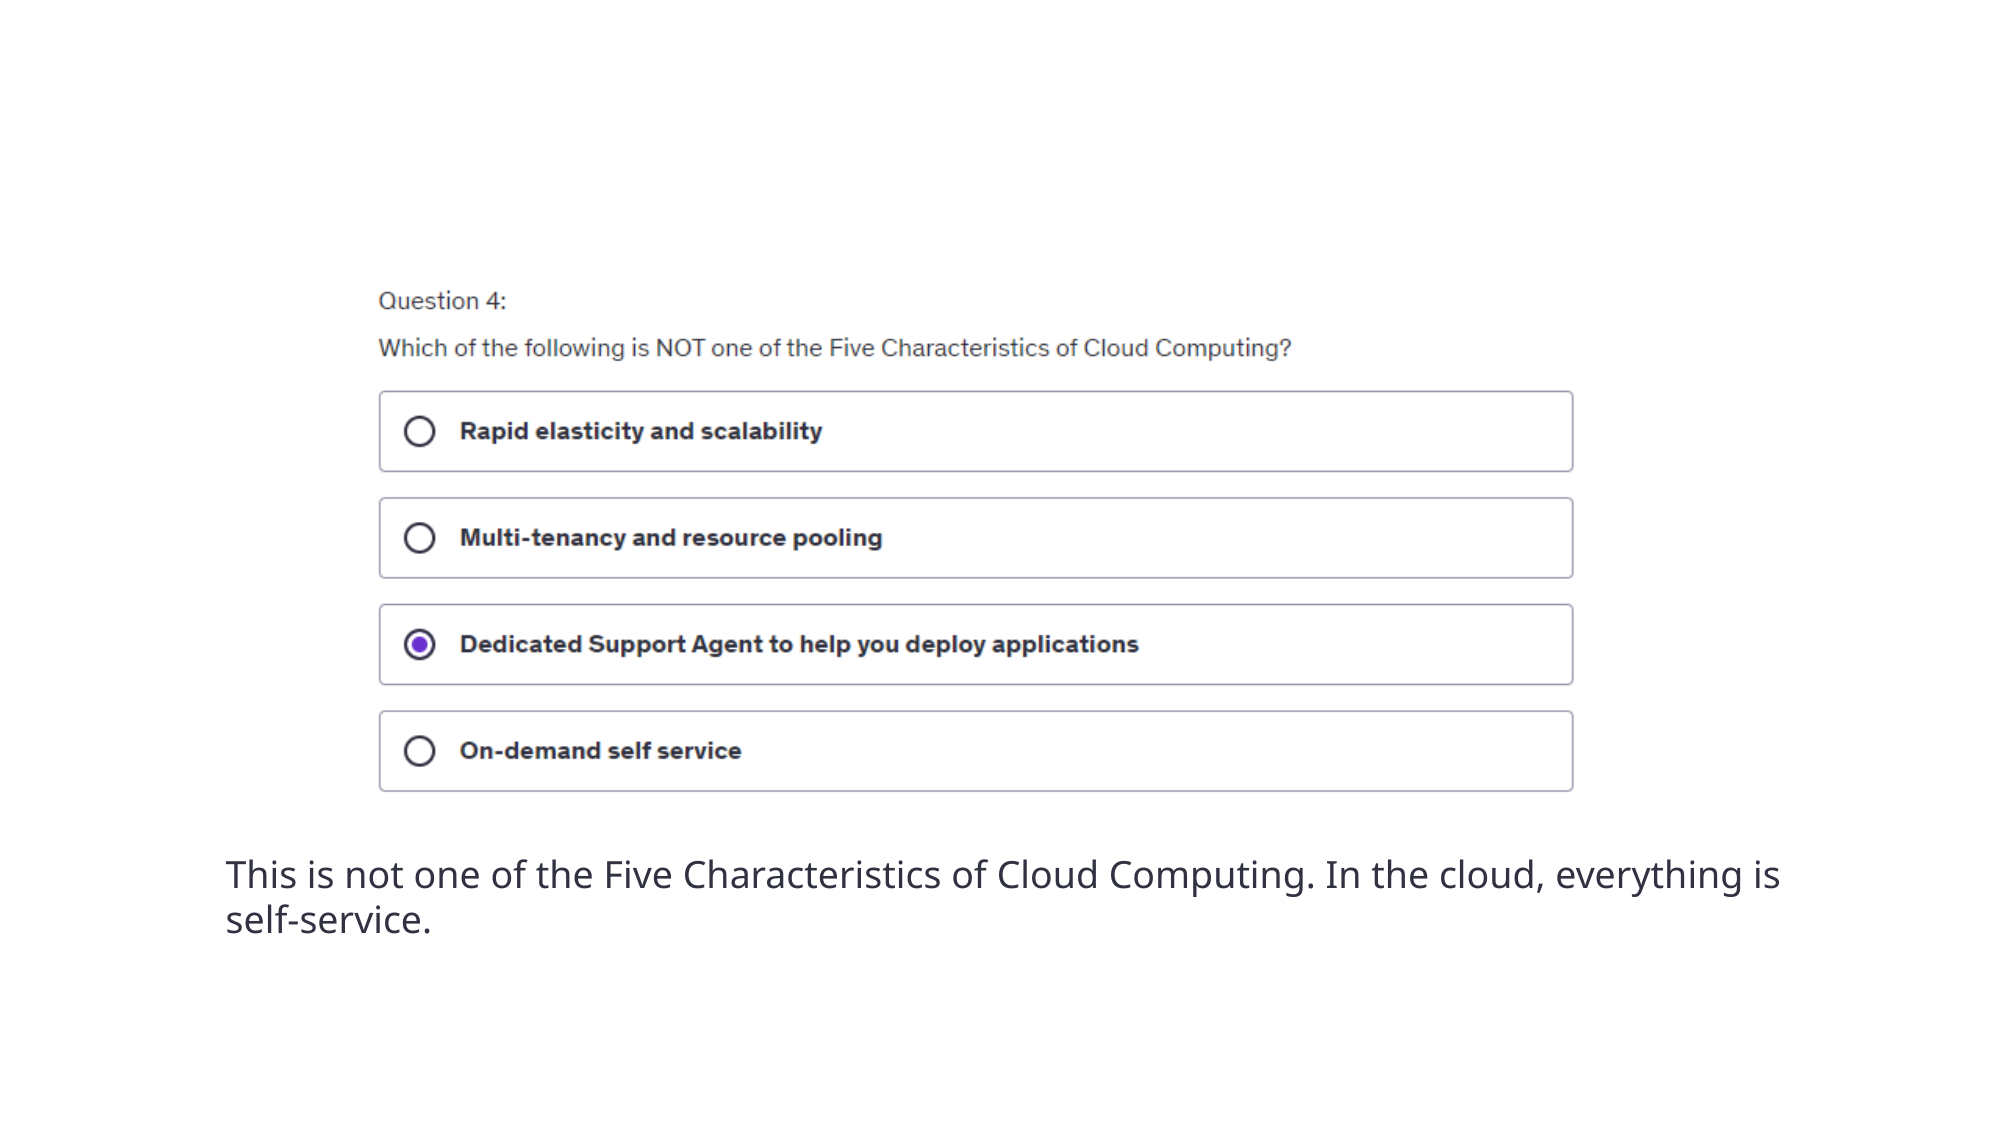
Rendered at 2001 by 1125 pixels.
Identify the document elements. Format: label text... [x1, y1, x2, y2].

text_box This is not one of the Five Characteristics of Cloud Computing. In the cloud, everything is self-service. [210, 843, 1850, 1039]
picture [323, 253, 1677, 872]
